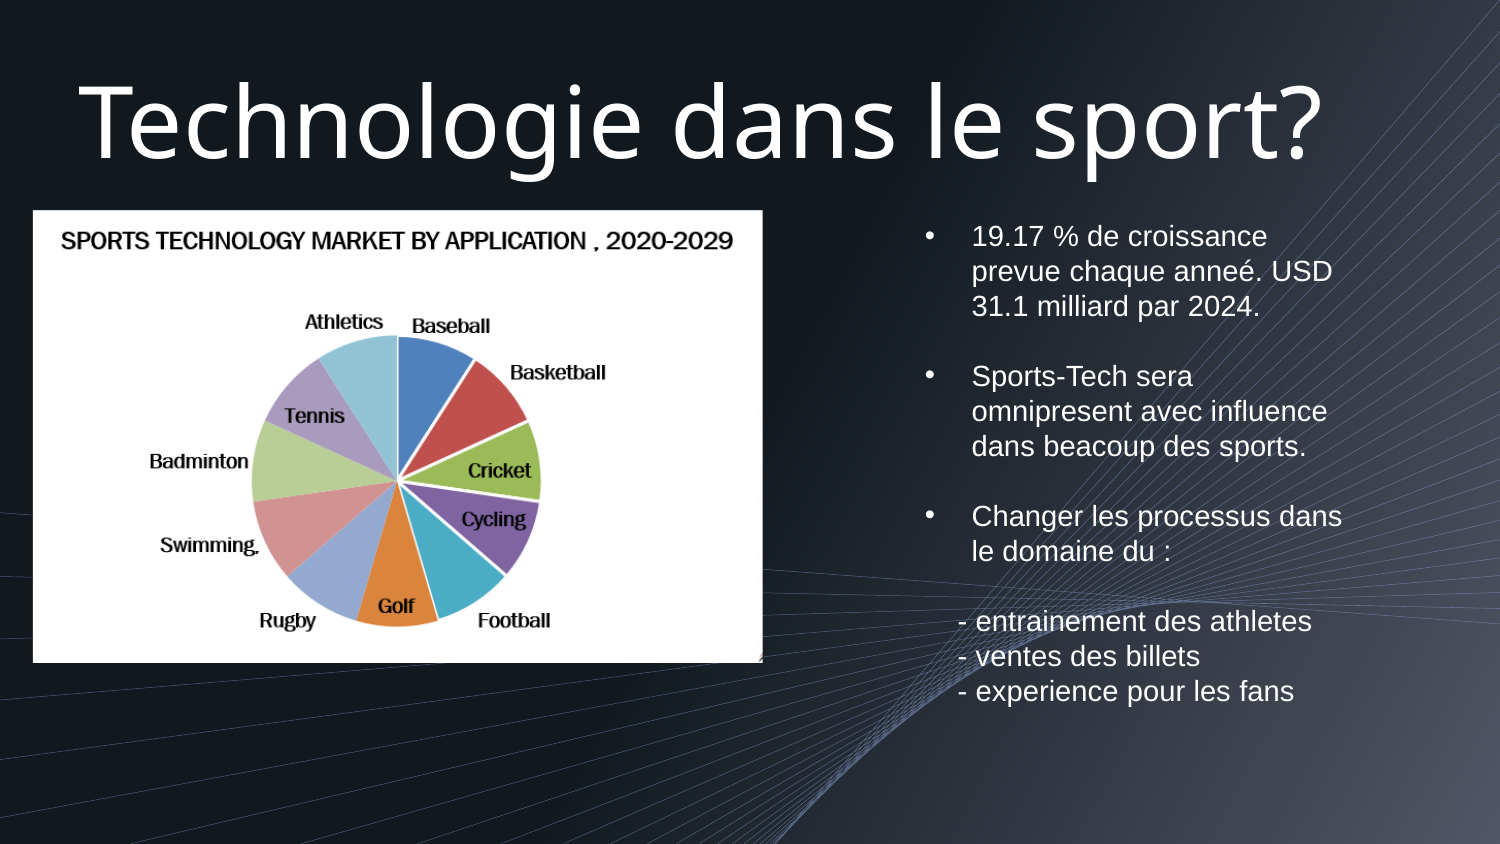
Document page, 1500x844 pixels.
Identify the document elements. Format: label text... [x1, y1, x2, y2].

title Technologie dans le sport? [78, 39, 1500, 181]
text_box 19.17 % de croissance prevue chaque anneé. USD 31.1 milliard par 2024. Sports-Tech sera omnipresent avec influence dans beacoup des sports. Changer les processus dans le domaine du : - entrainement des athletes - ventes des billets - experience pour les fans [909, 209, 1376, 844]
picture [32, 209, 763, 663]
